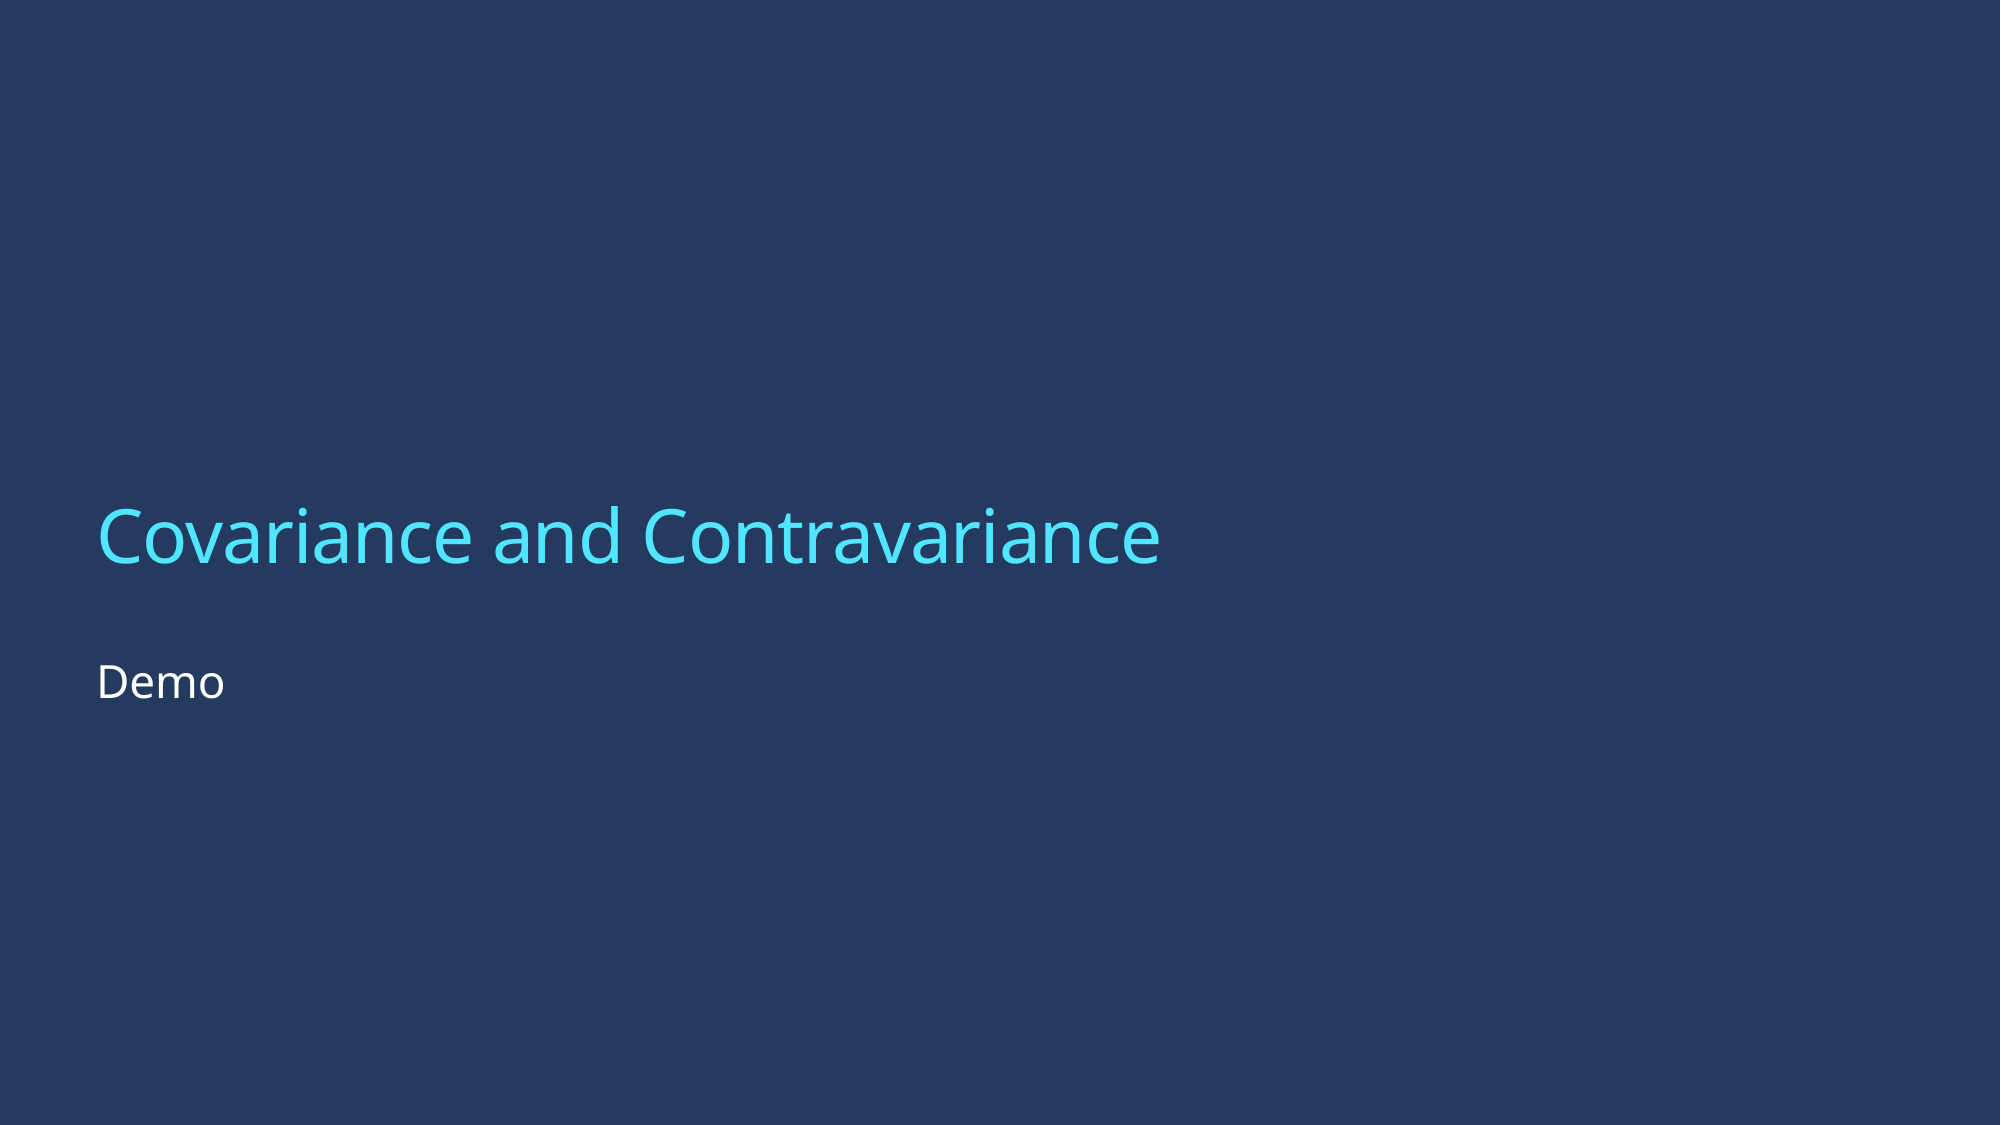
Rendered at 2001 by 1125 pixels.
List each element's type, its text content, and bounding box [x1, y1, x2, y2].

list Demo [96, 652, 1596, 708]
title Covariance and Contravariance [96, 497, 1596, 580]
